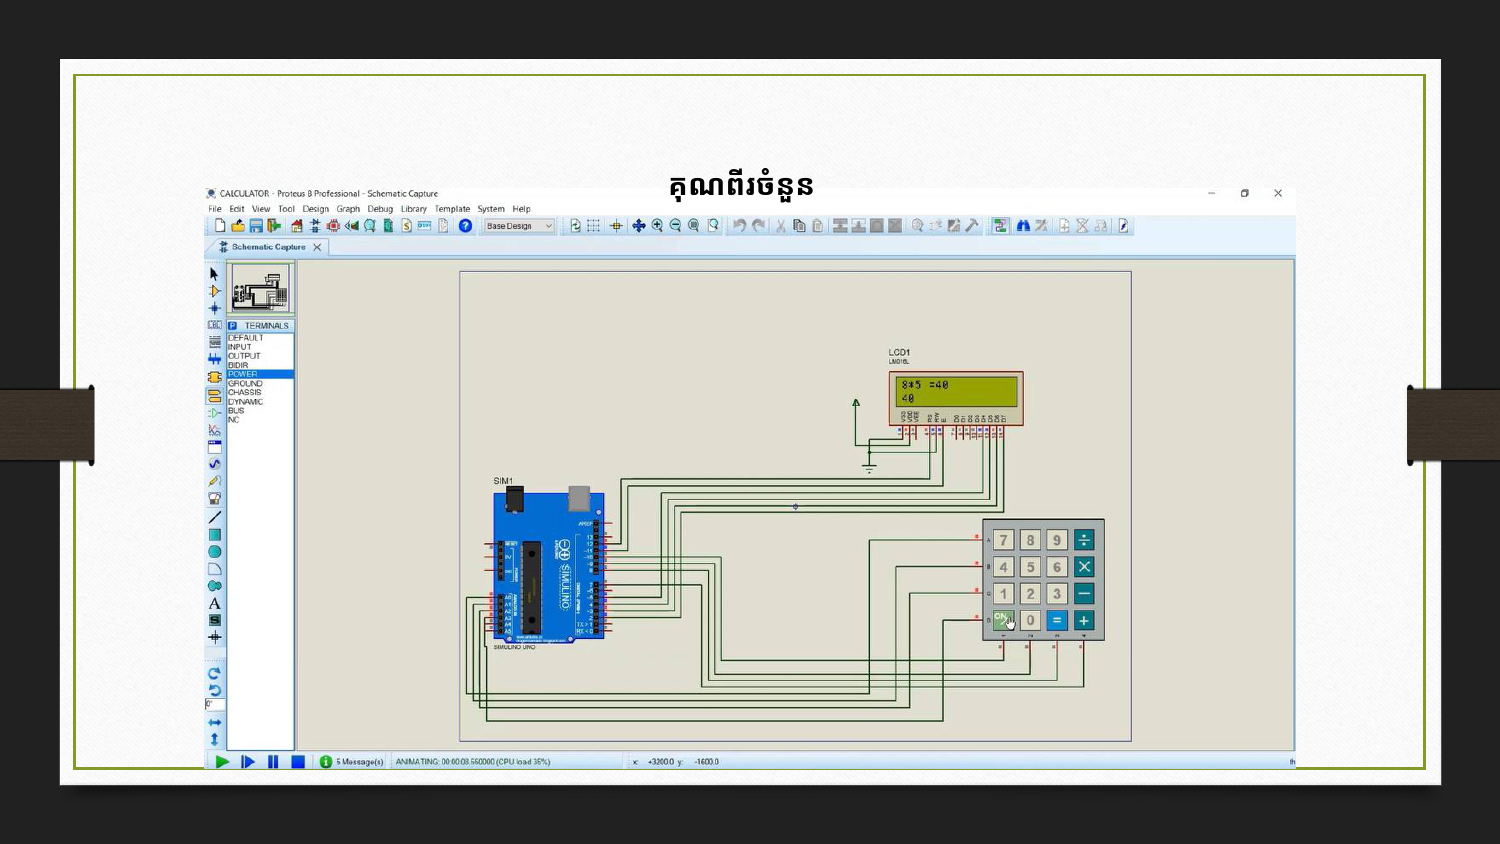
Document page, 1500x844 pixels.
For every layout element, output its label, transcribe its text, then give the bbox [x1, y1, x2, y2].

picture [0, 0, 1500, 844]
text_box គុណពីរចំនួន [547, 158, 936, 188]
